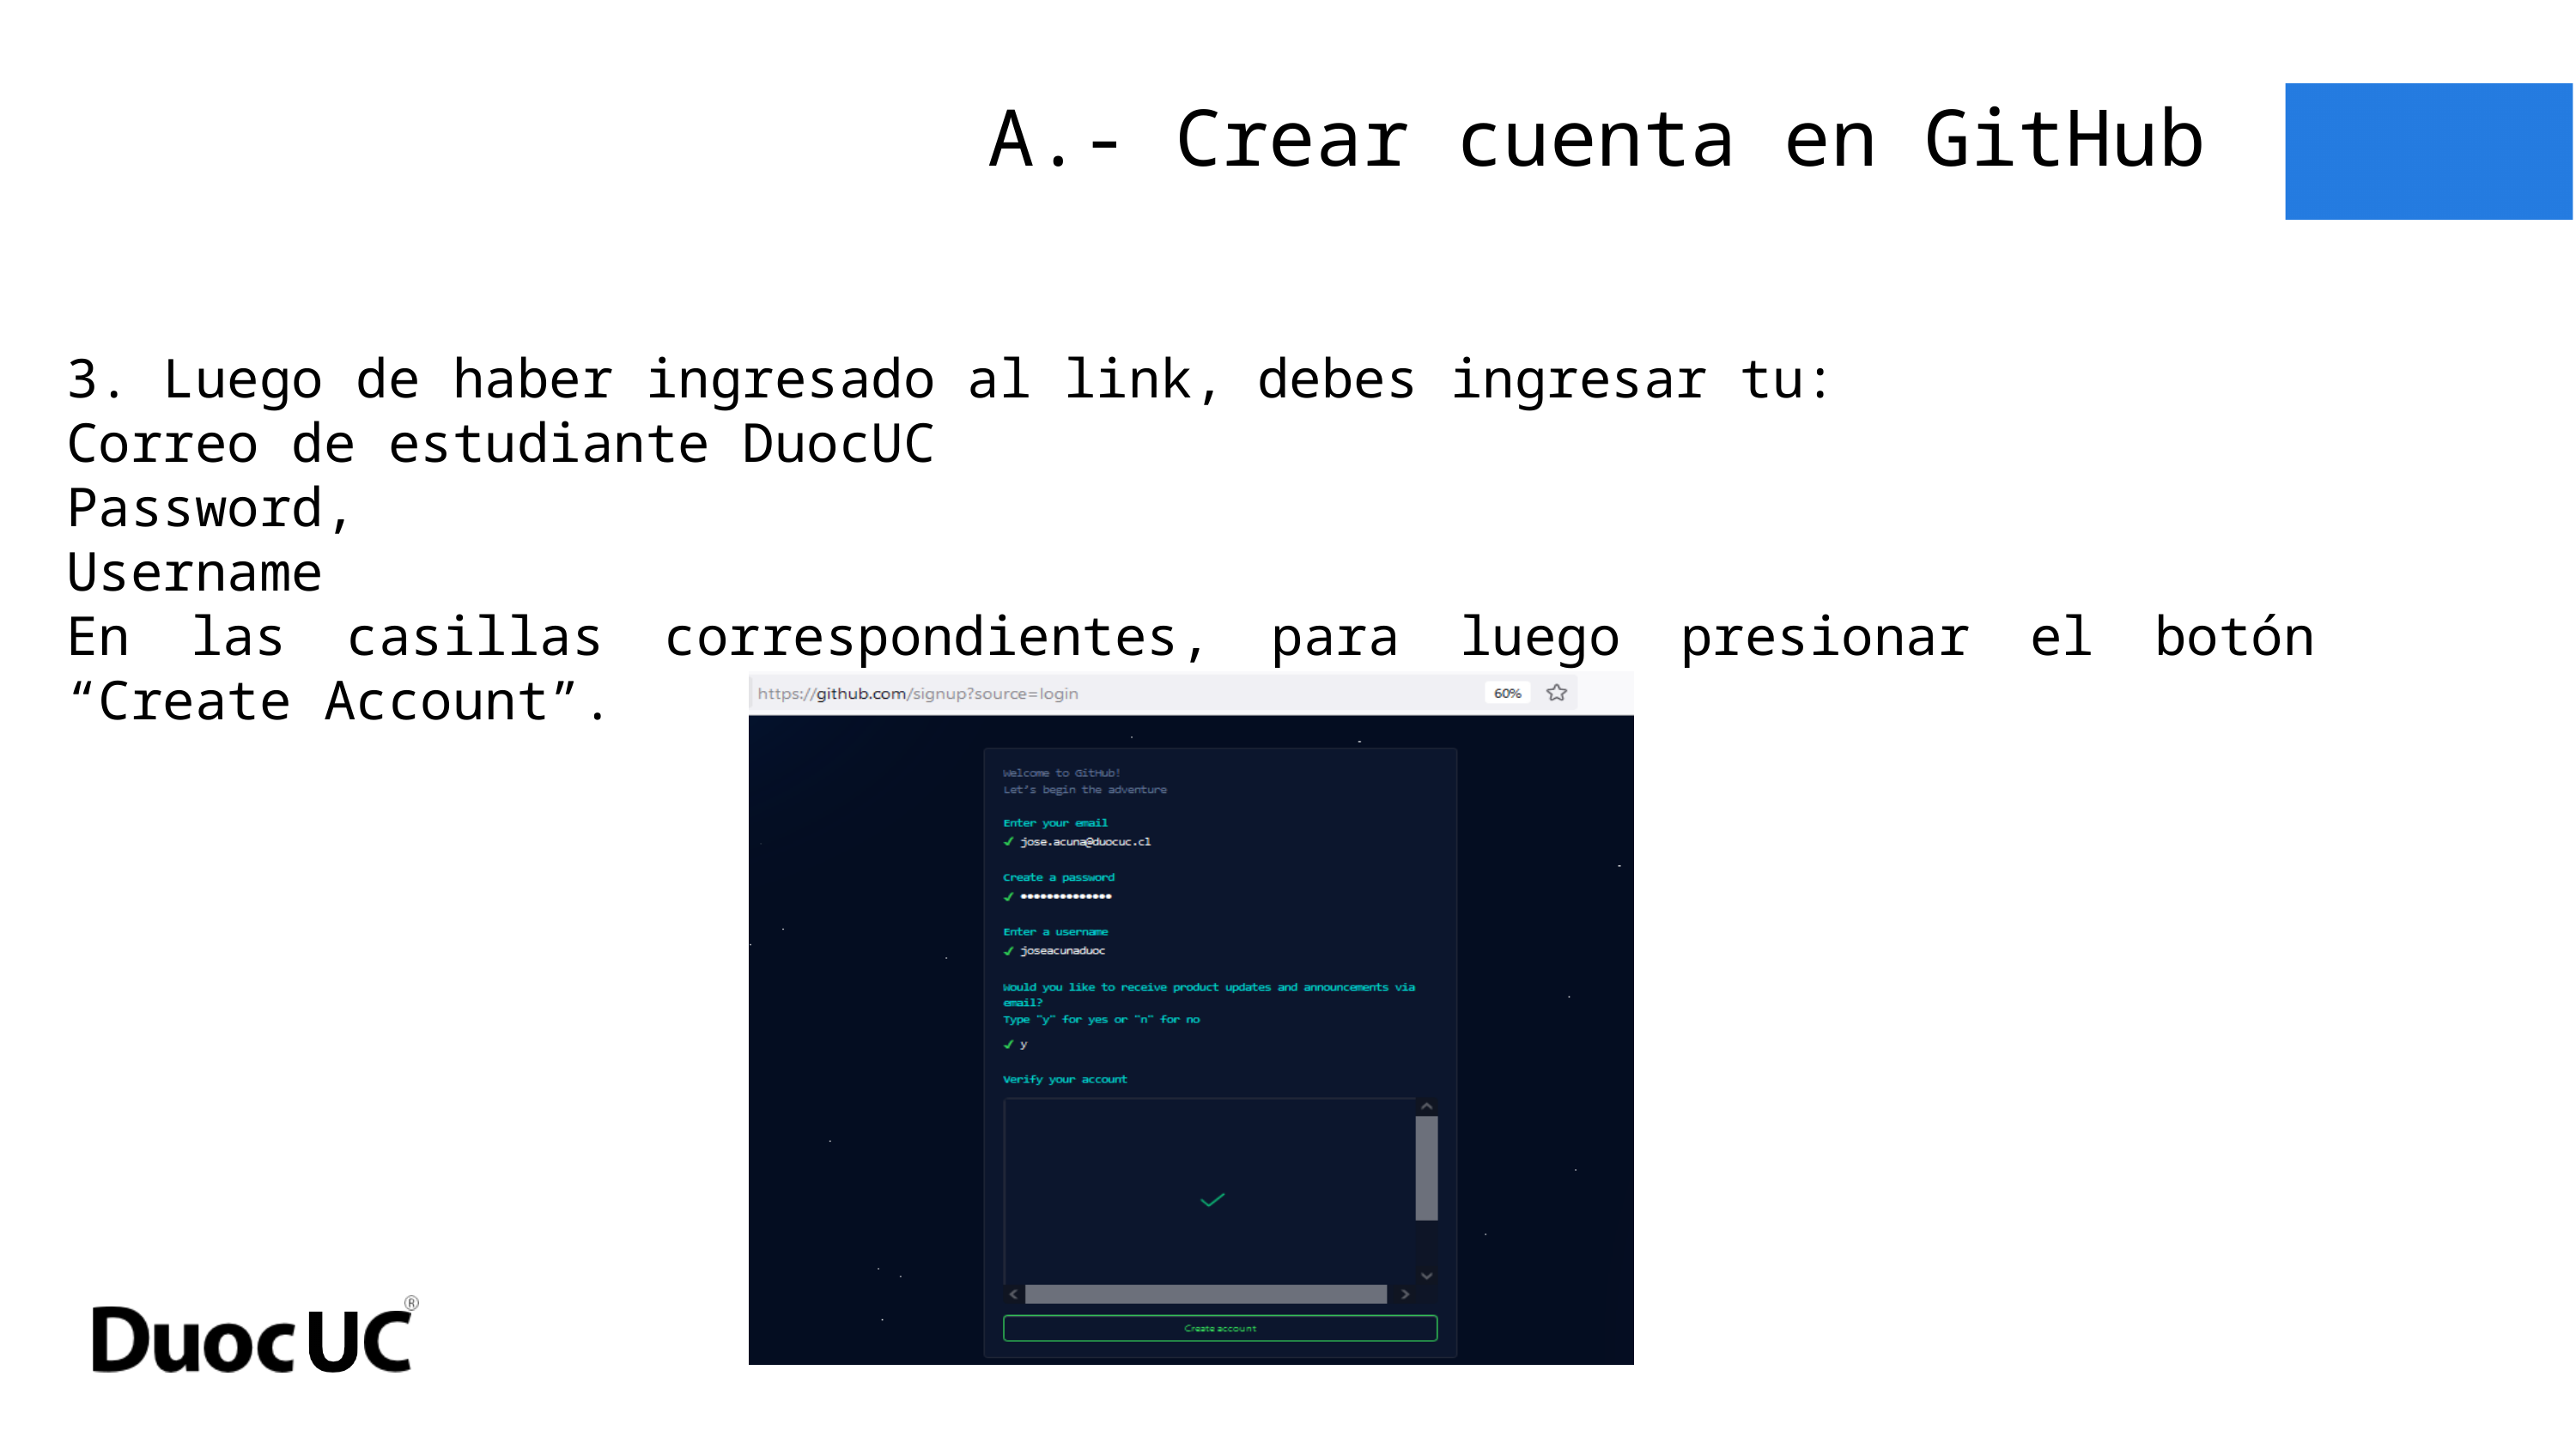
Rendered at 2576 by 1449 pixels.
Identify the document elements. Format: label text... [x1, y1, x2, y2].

text_box A.- Crear cuenta en GitHub [53, 88, 2205, 182]
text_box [404, 1295, 420, 1311]
text_box [308, 1312, 358, 1373]
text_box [93, 1306, 295, 1373]
text_box 3. Luego de haber ingresado al link, debes ingresar tu: Correo de estudiante DuocUC Password, Username En las casillas correspondientes, para luego presionar el botón “Create Account”. [53, 337, 2330, 737]
picture [748, 671, 1635, 1366]
text_box [2285, 83, 2573, 221]
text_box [363, 1311, 411, 1373]
